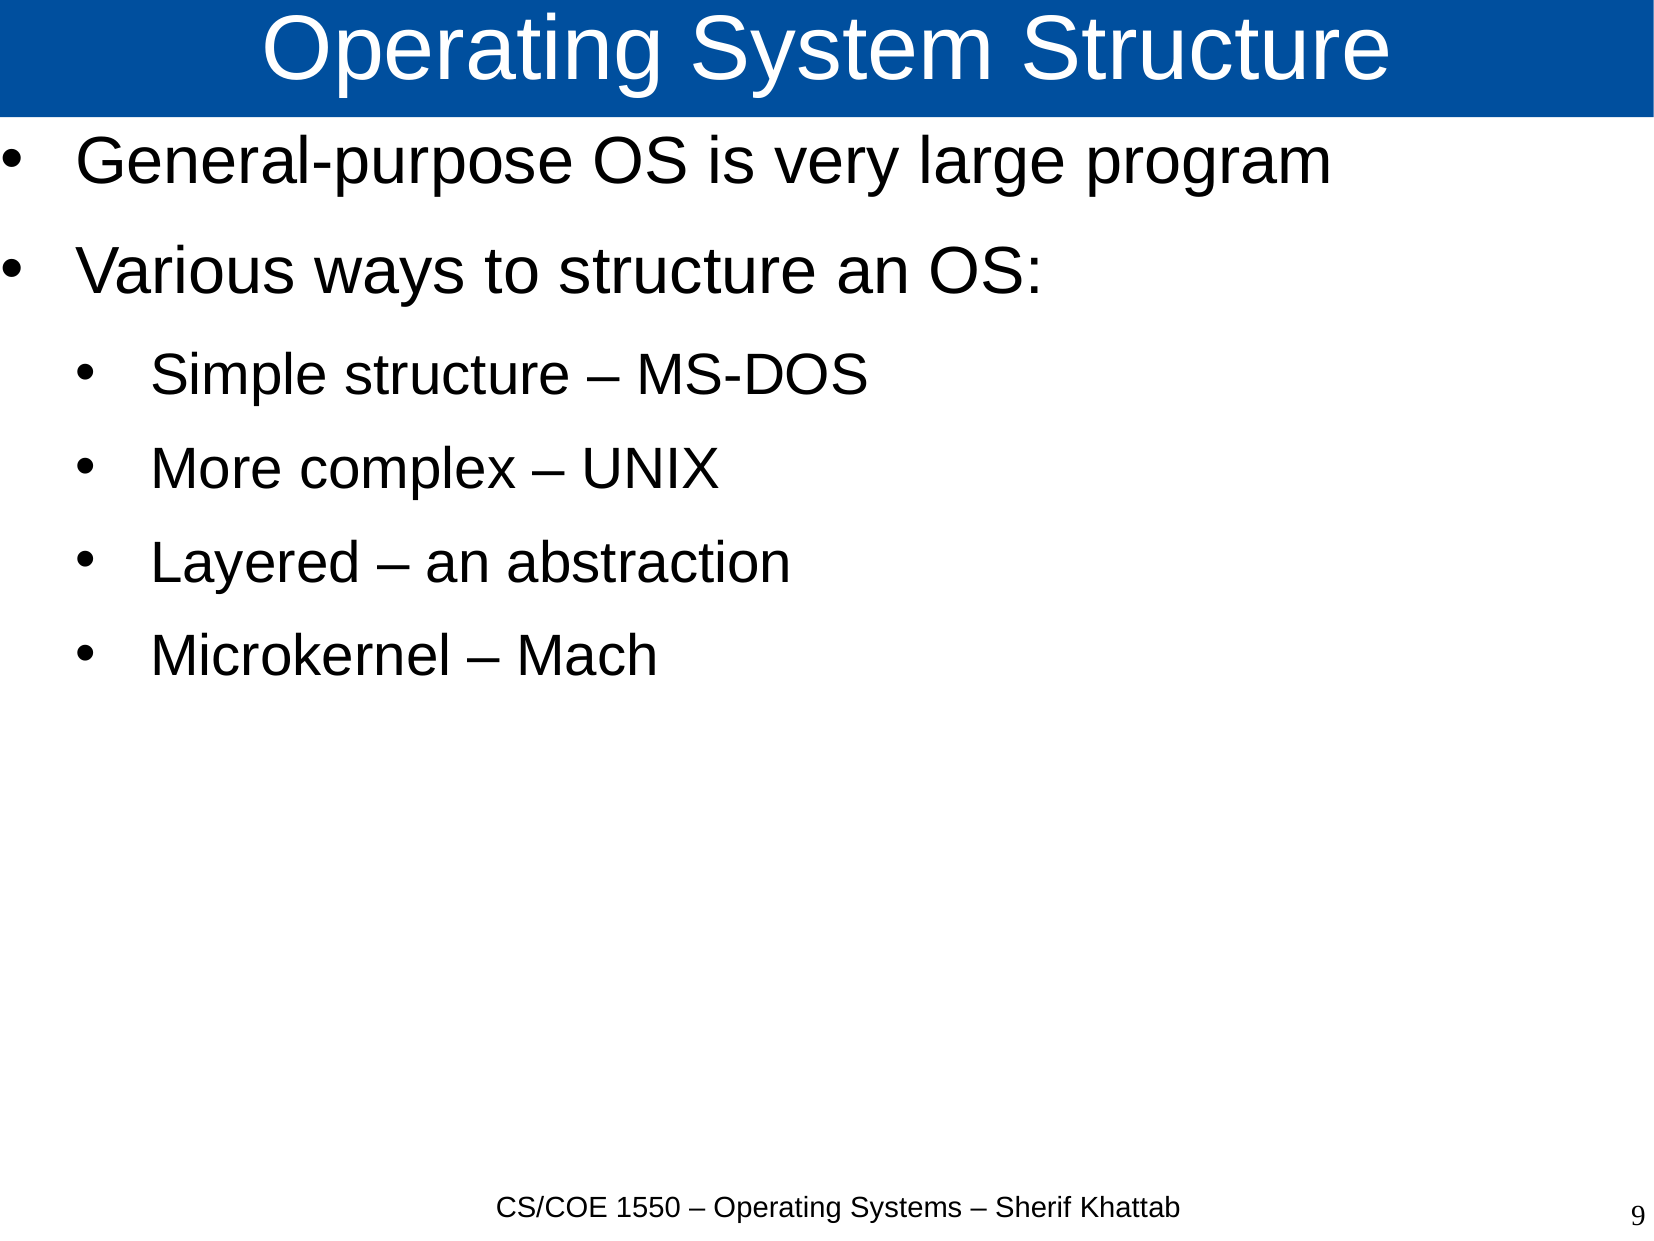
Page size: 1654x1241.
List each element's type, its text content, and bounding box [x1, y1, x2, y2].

title Operating System Structure [0, 0, 1654, 117]
footer CS/COE 1550 – Operating Systems – Sherif Khattab [460, 1190, 1217, 1241]
slide_number 9 [1265, 1198, 1647, 1241]
list General-purpose OS is very large program Various ways to structure an OS: Simple structure – MS-DOS More complex – UNIX Layered – an abstraction Microkernel – Mach [0, 117, 1654, 1195]
